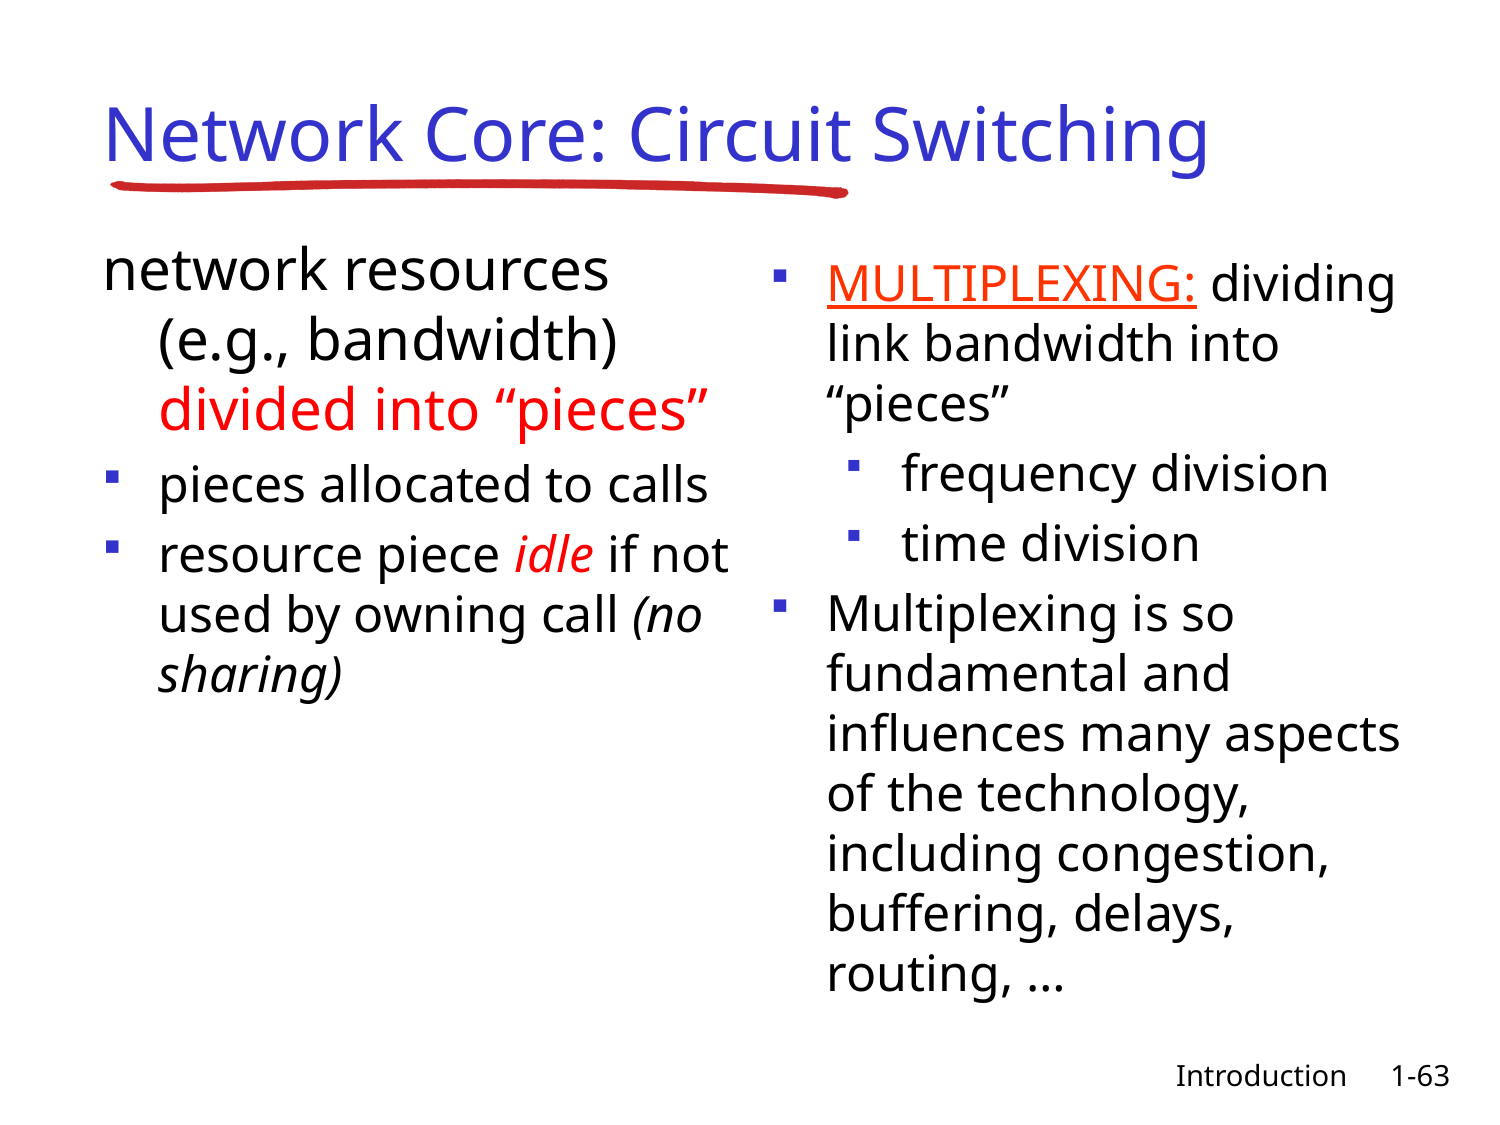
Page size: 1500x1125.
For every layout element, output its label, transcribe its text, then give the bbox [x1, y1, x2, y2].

list network resources (e.g., bandwidth) divided into “pieces” pieces allocated to calls resource piece idle if not used by owning call (no sharing) [87, 224, 751, 988]
footer Introduction [887, 1049, 1362, 1125]
picture [107, 174, 858, 204]
text_box MULTIPLEXING: dividing link bandwidth into “pieces” frequency division time division Multiplexing is so fundamental and influences many aspects of the technology, including congestion, buffering, delays, routing, … [755, 243, 1419, 1007]
slide_number 1-63 [1362, 1049, 1466, 1125]
title Network Core: Circuit Switching [87, 37, 1363, 226]
